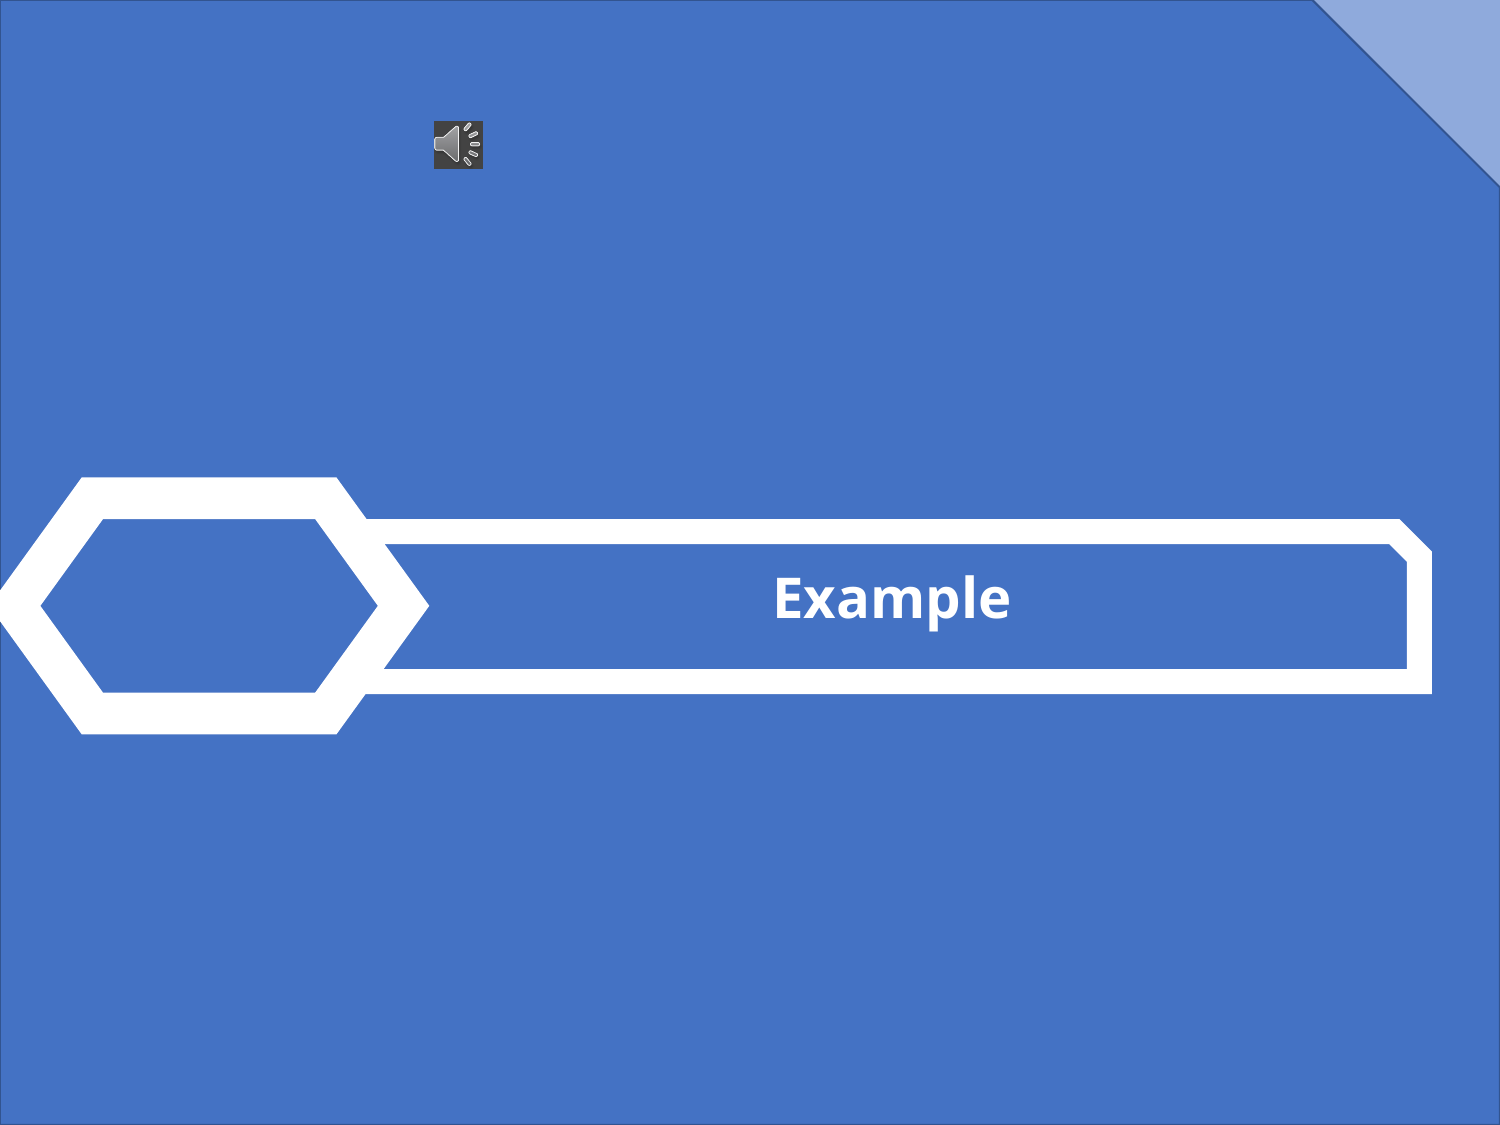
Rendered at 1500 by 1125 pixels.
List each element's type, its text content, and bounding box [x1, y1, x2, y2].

list Example [391, 562, 1393, 659]
picture [433, 120, 484, 171]
